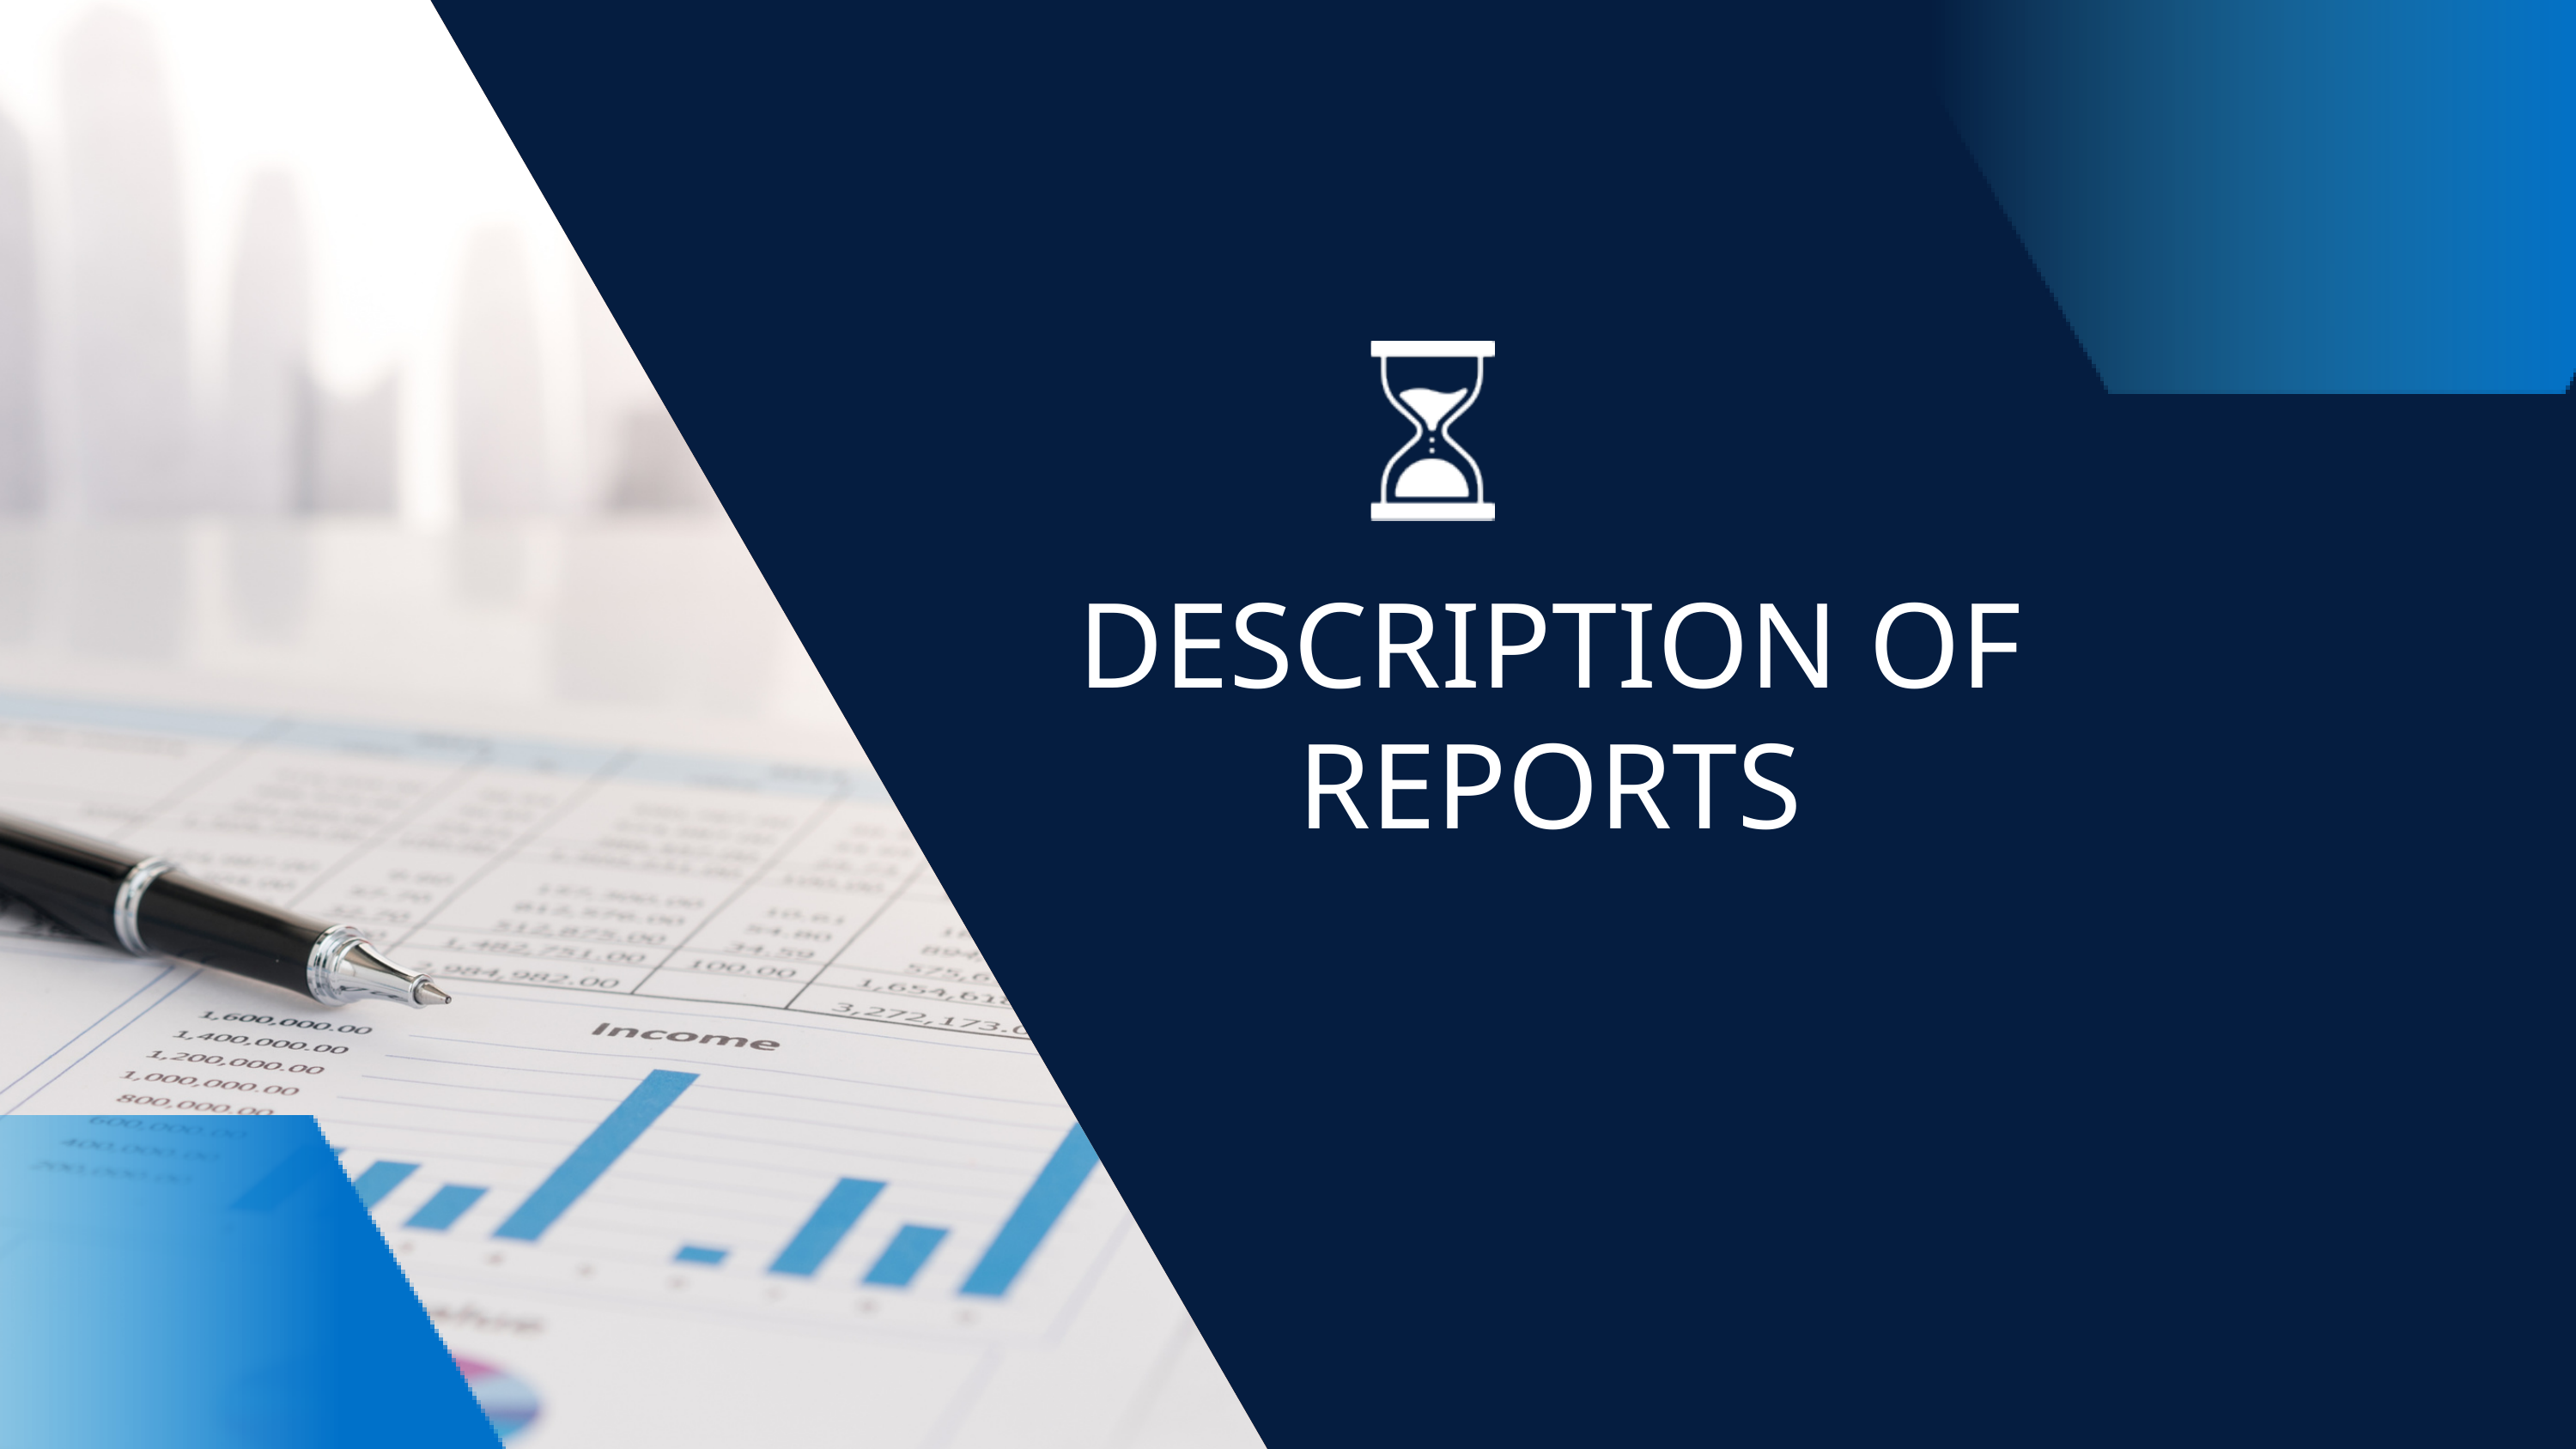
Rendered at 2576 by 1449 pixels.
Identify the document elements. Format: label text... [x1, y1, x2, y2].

text_box [1370, 341, 1495, 521]
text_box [0, 0, 1289, 1449]
text_box [1882, 0, 2576, 395]
text_box DESCRIPTION OF REPORTS [1292, 570, 2263, 994]
